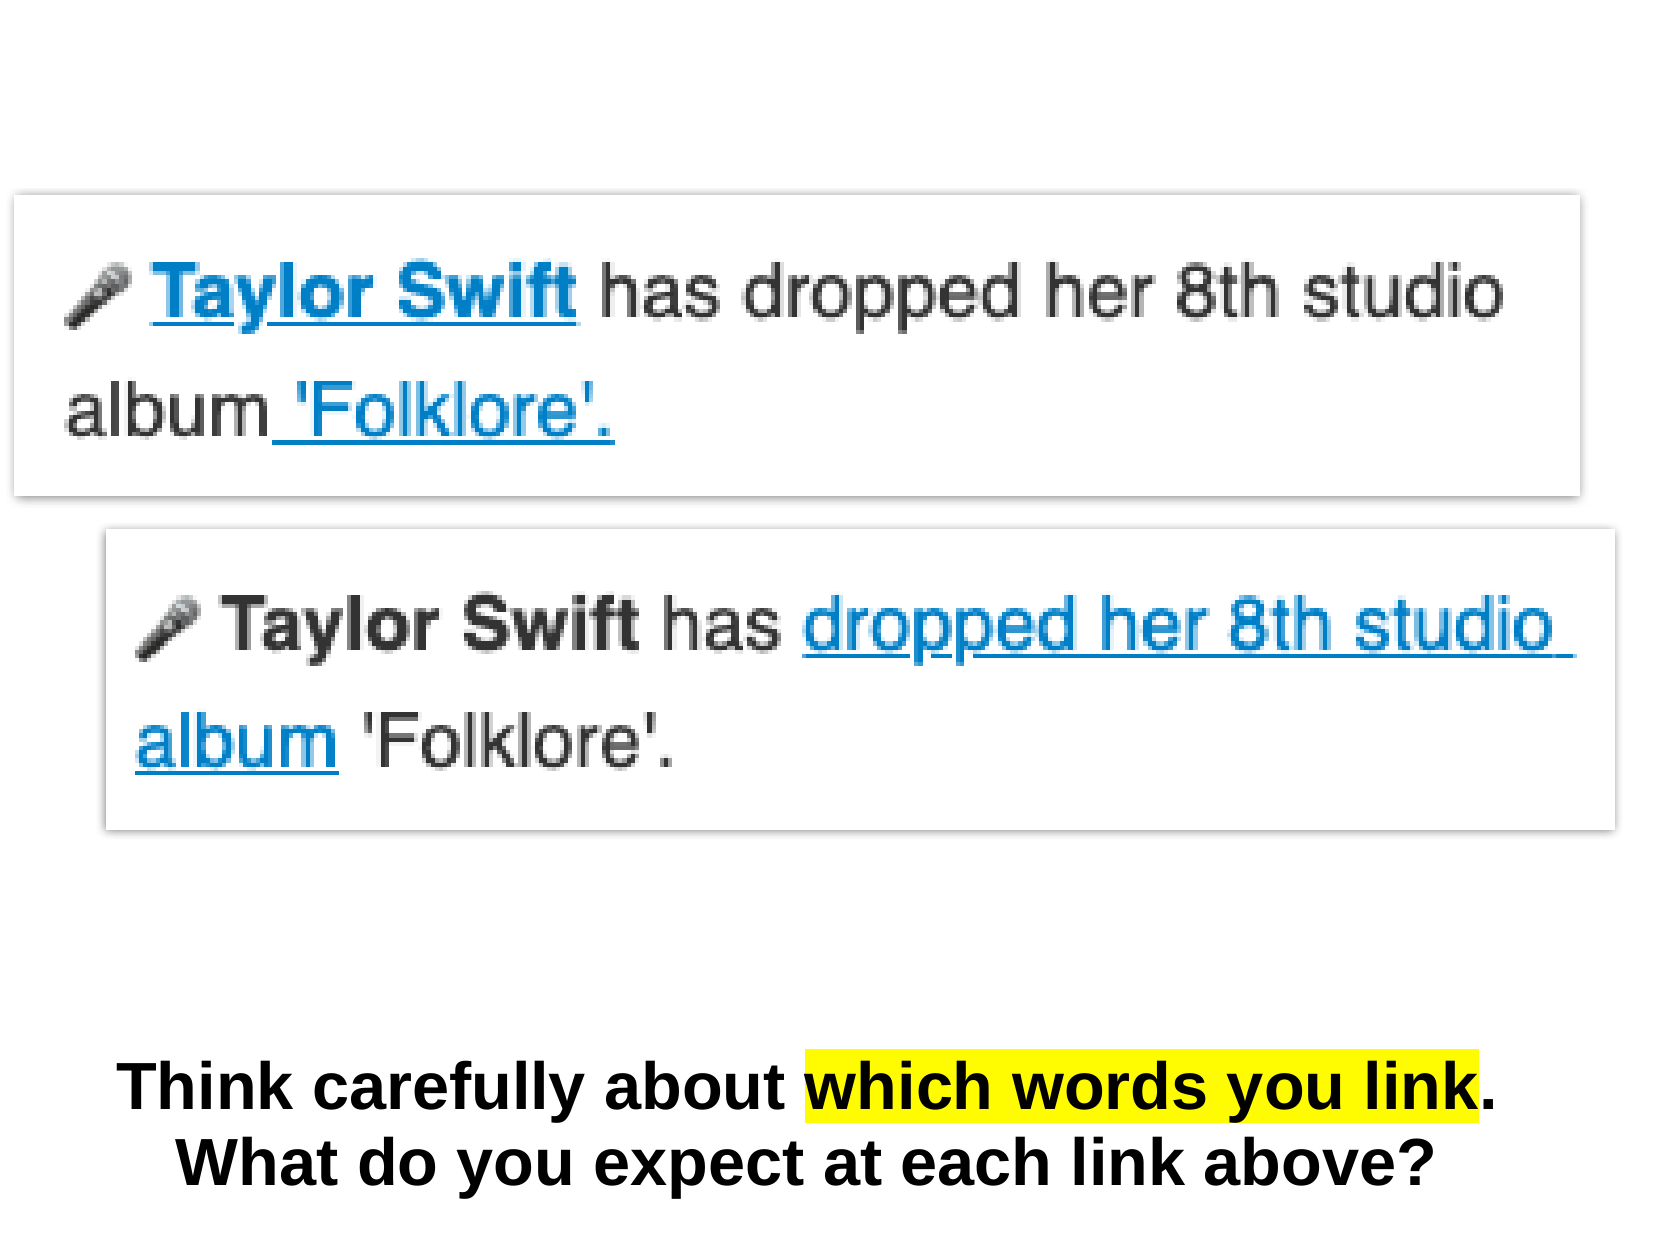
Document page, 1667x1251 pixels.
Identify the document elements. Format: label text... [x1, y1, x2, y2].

picture [105, 528, 1616, 830]
title Think carefully about which words you link. What do you expect at each link above? [106, 998, 1509, 1250]
picture [14, 194, 1580, 496]
